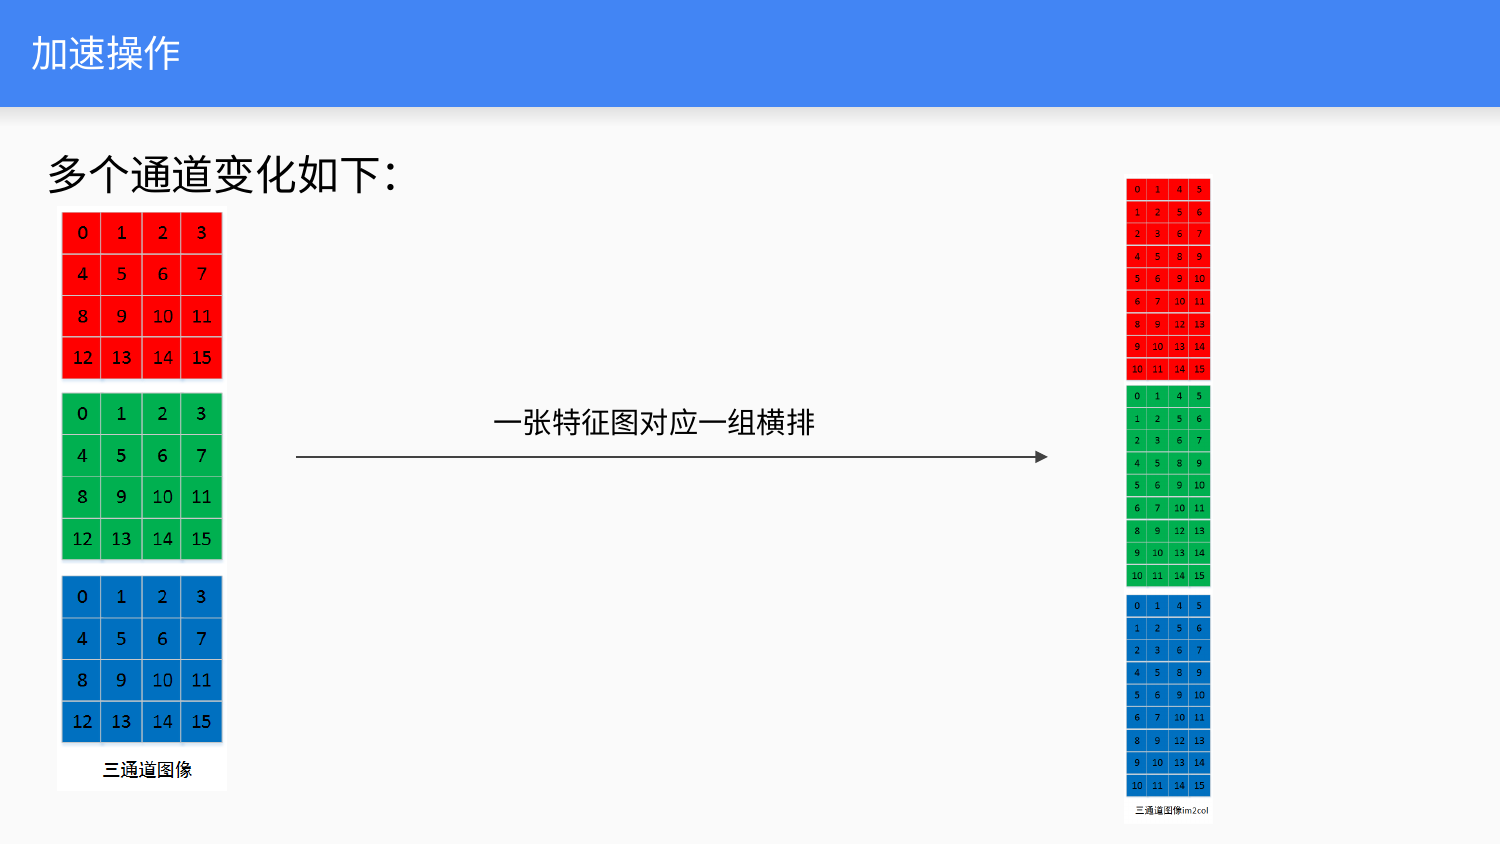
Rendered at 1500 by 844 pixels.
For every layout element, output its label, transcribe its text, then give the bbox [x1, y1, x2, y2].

picture [56, 206, 227, 792]
text_box 一张特征图对应一组横排 [478, 396, 891, 447]
picture [1123, 174, 1213, 824]
text_box 多个通道变化如下： [31, 141, 769, 206]
title 加速操作 [16, 2, 1464, 102]
